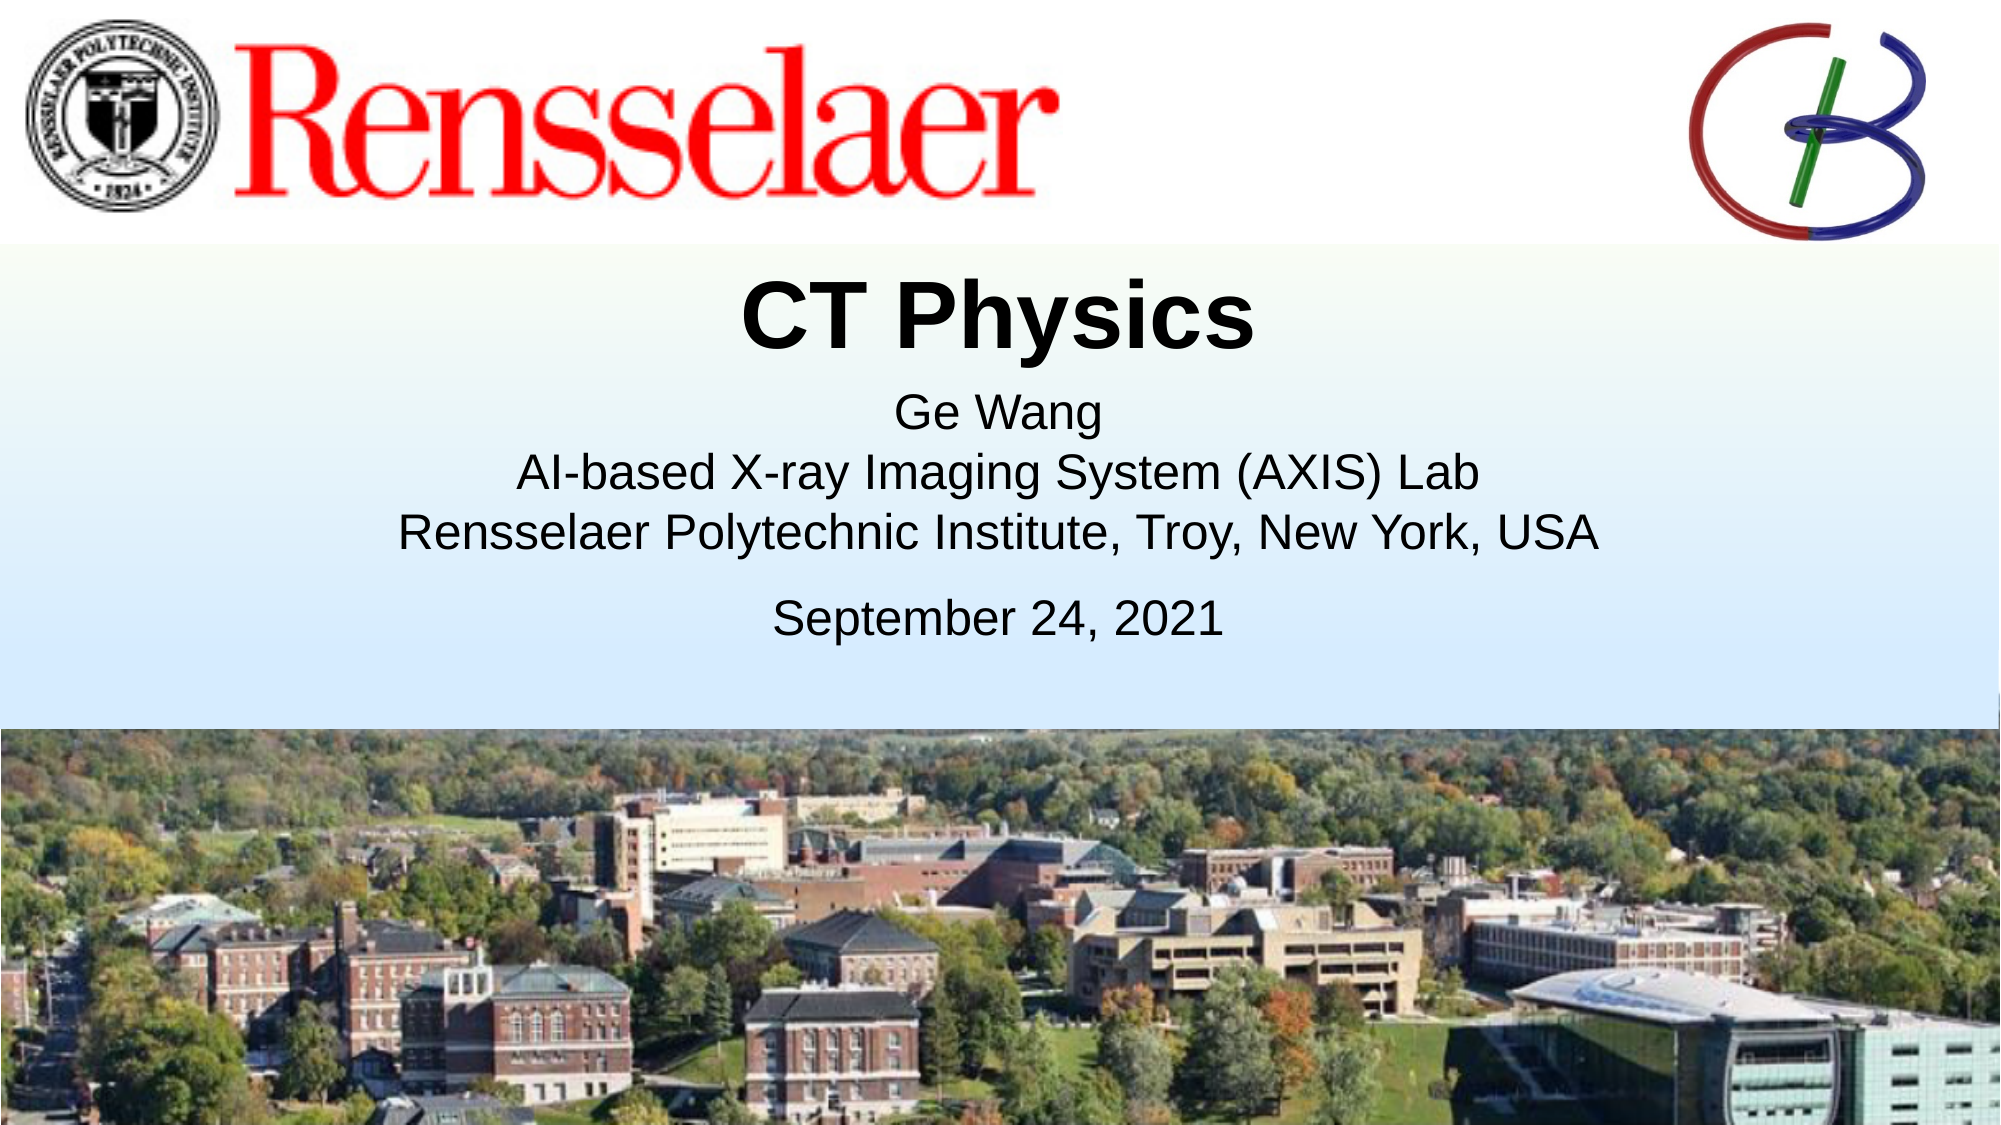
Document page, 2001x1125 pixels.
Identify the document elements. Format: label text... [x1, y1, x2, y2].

text_box [0, 0, 2000, 653]
text_box CT Physics Ge Wang AI-based X-ray Imaging System (AXIS) Lab Rensselaer Polytechnic Institute, Troy, New York, USA September 24, 2021 [0, 244, 1999, 653]
picture [1686, 17, 1927, 246]
picture [0, 661, 2000, 1125]
picture [24, 17, 1063, 216]
